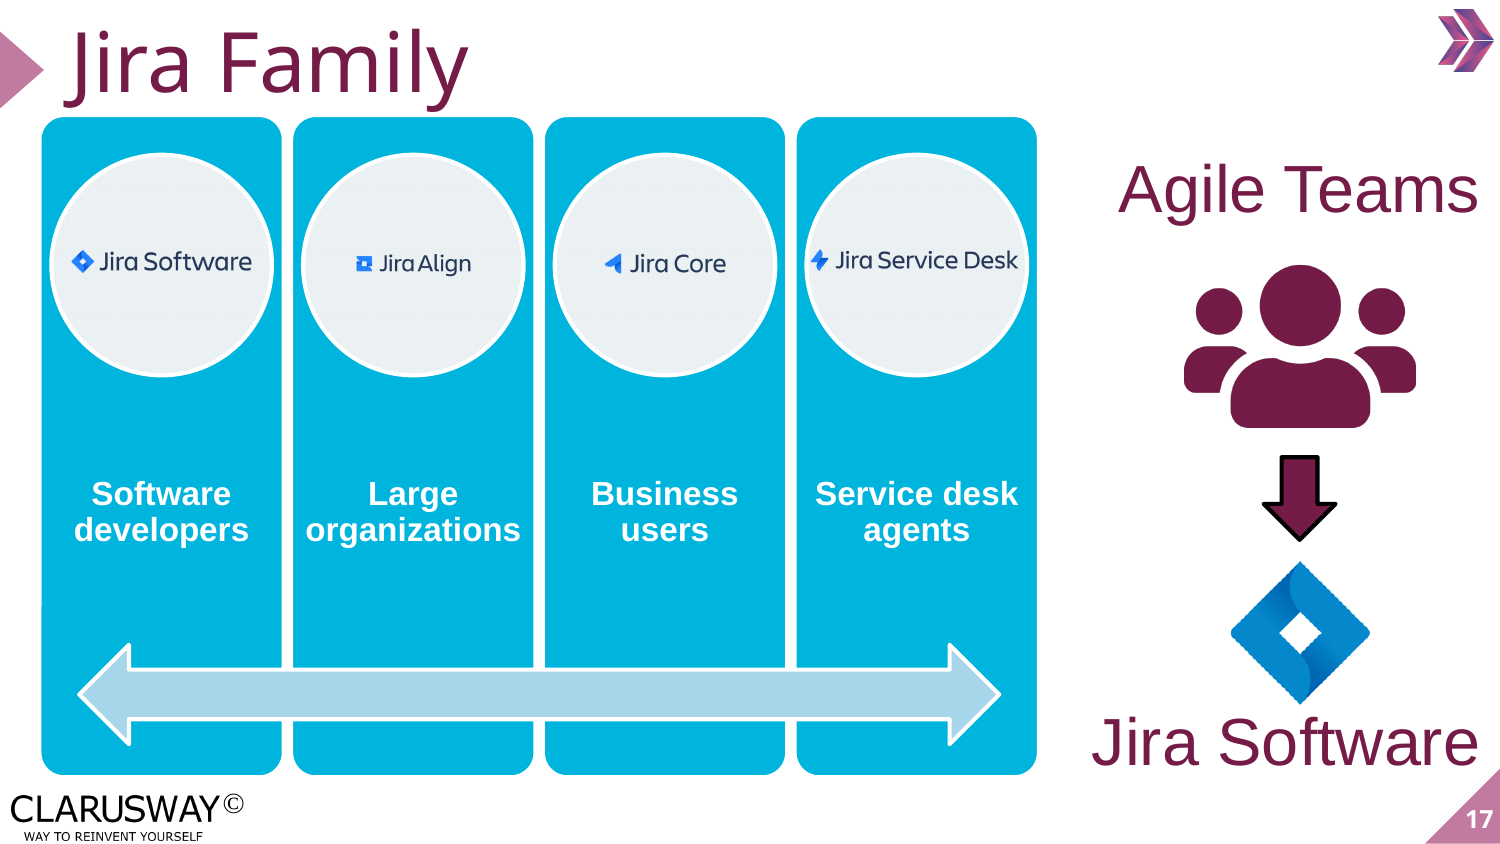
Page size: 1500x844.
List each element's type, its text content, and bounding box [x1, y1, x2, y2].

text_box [39, 114, 1040, 778]
picture [1183, 253, 1416, 439]
slide_number ‹#› [1418, 778, 1494, 838]
text_box Jira Software [1072, 691, 1500, 778]
picture [1438, 9, 1494, 72]
picture [11, 795, 220, 841]
text_box [1263, 457, 1336, 527]
text_box Agile Teams [1097, 138, 1500, 234]
title Jira Family [70, 28, 997, 113]
picture [1195, 528, 1404, 737]
